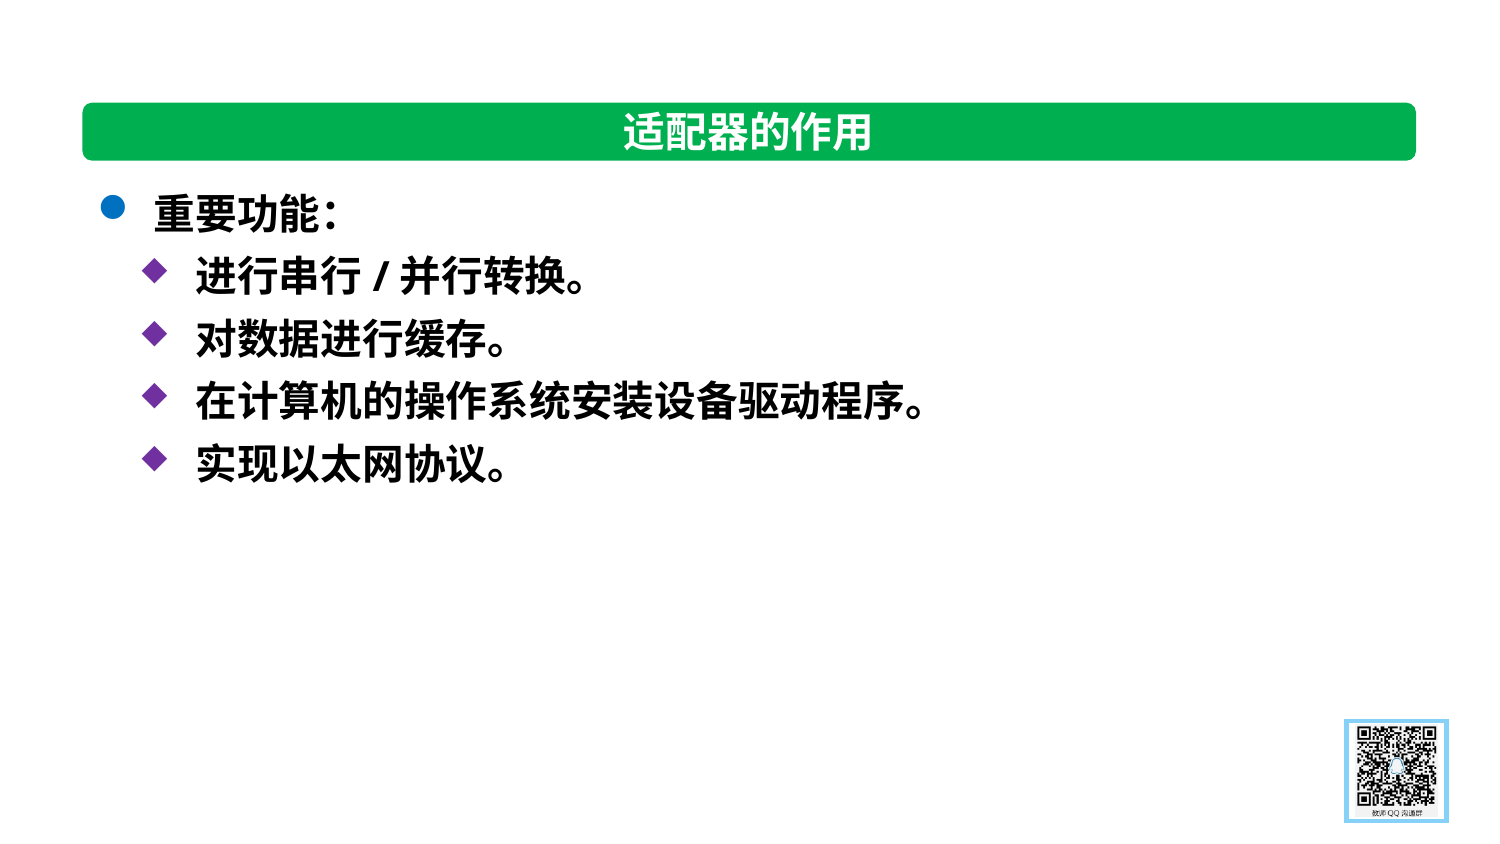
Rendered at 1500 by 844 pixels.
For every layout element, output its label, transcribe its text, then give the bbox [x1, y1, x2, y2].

text_box [890, 102, 1417, 161]
text_box 适配器的作用 [608, 98, 890, 164]
text_box [82, 102, 608, 161]
text_box 重要功能： 进行串行/并行转换。 对数据进行缓存。 在计算机的操作系统安装设备驱动程序。 实现以太网协议。 [82, 161, 1416, 495]
picture [1355, 724, 1438, 817]
